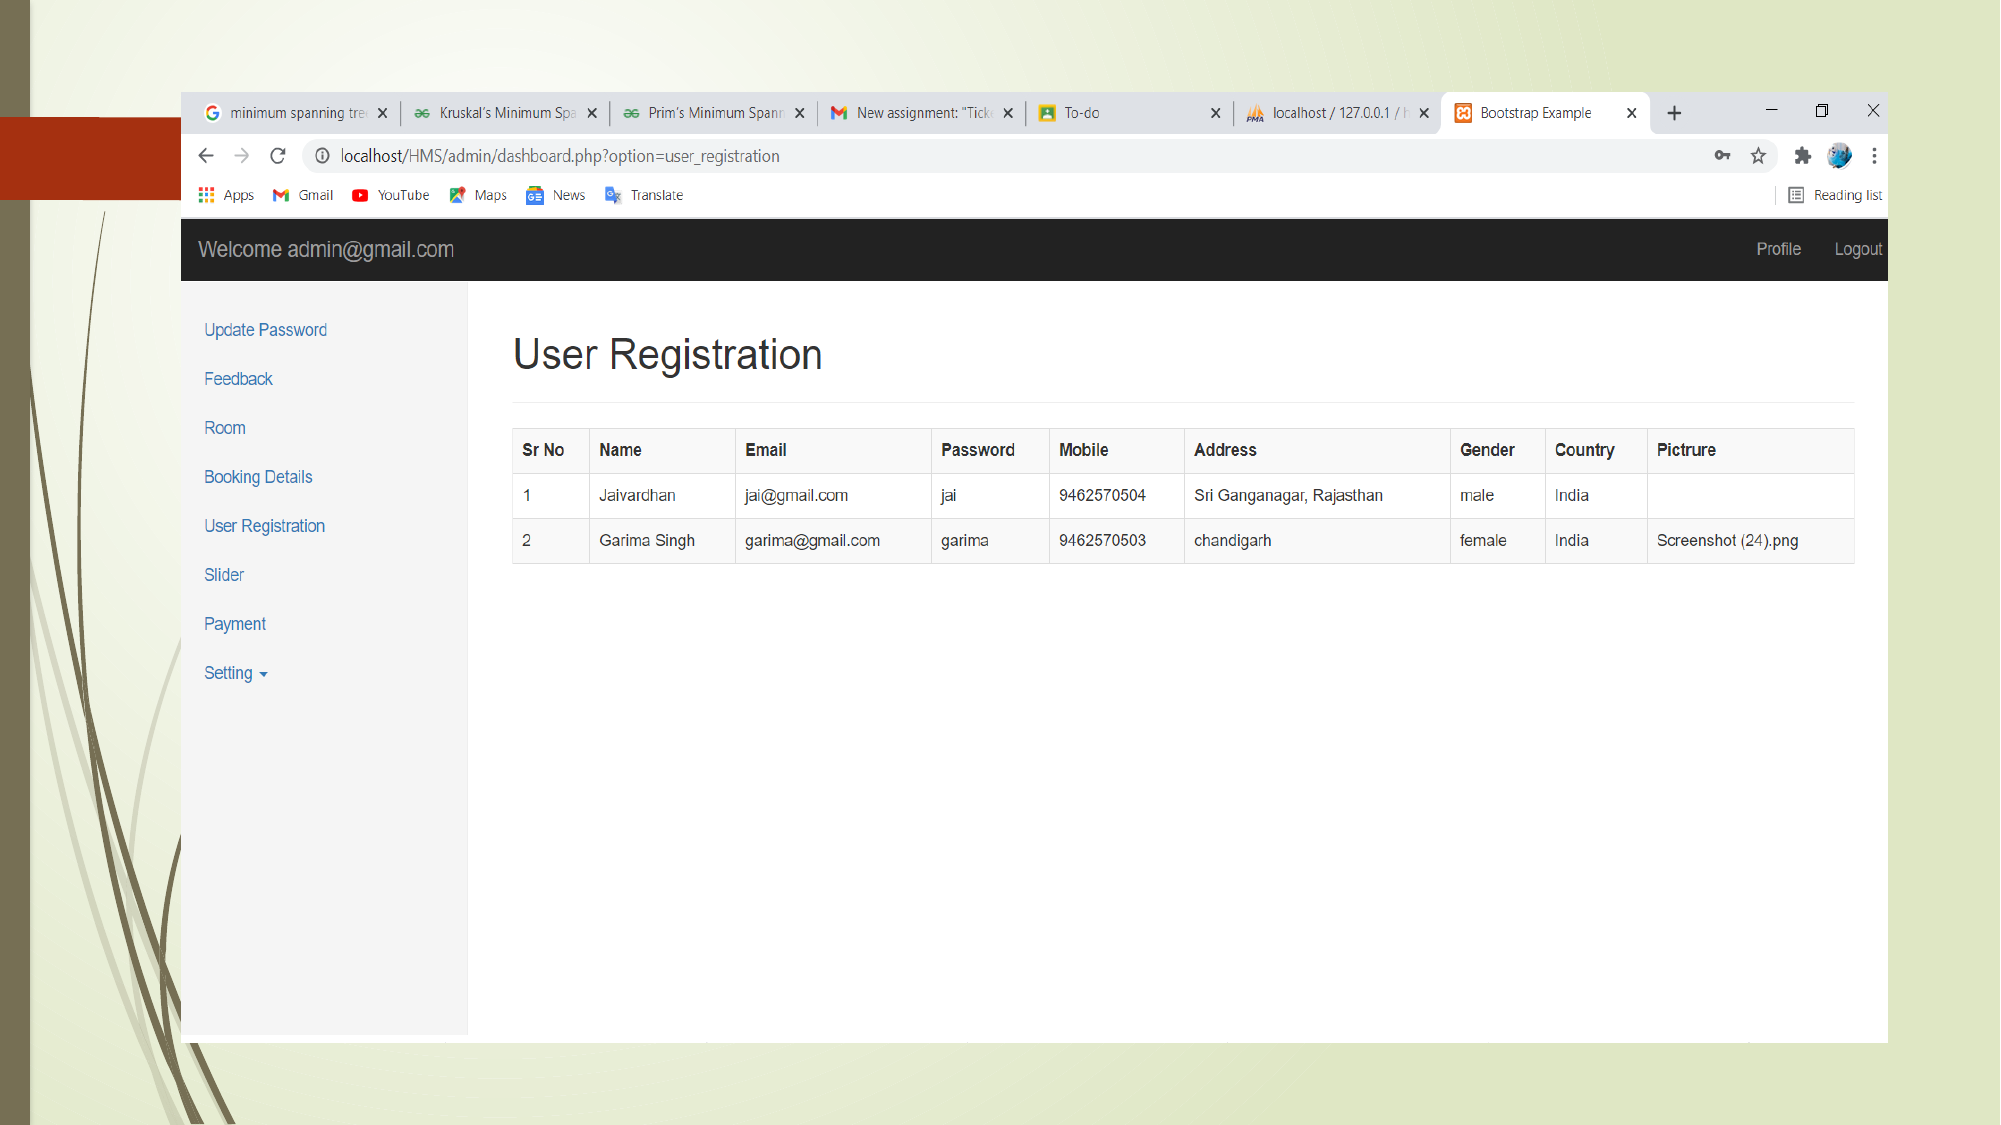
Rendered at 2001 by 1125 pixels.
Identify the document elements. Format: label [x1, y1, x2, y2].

list [180, 91, 1888, 1043]
